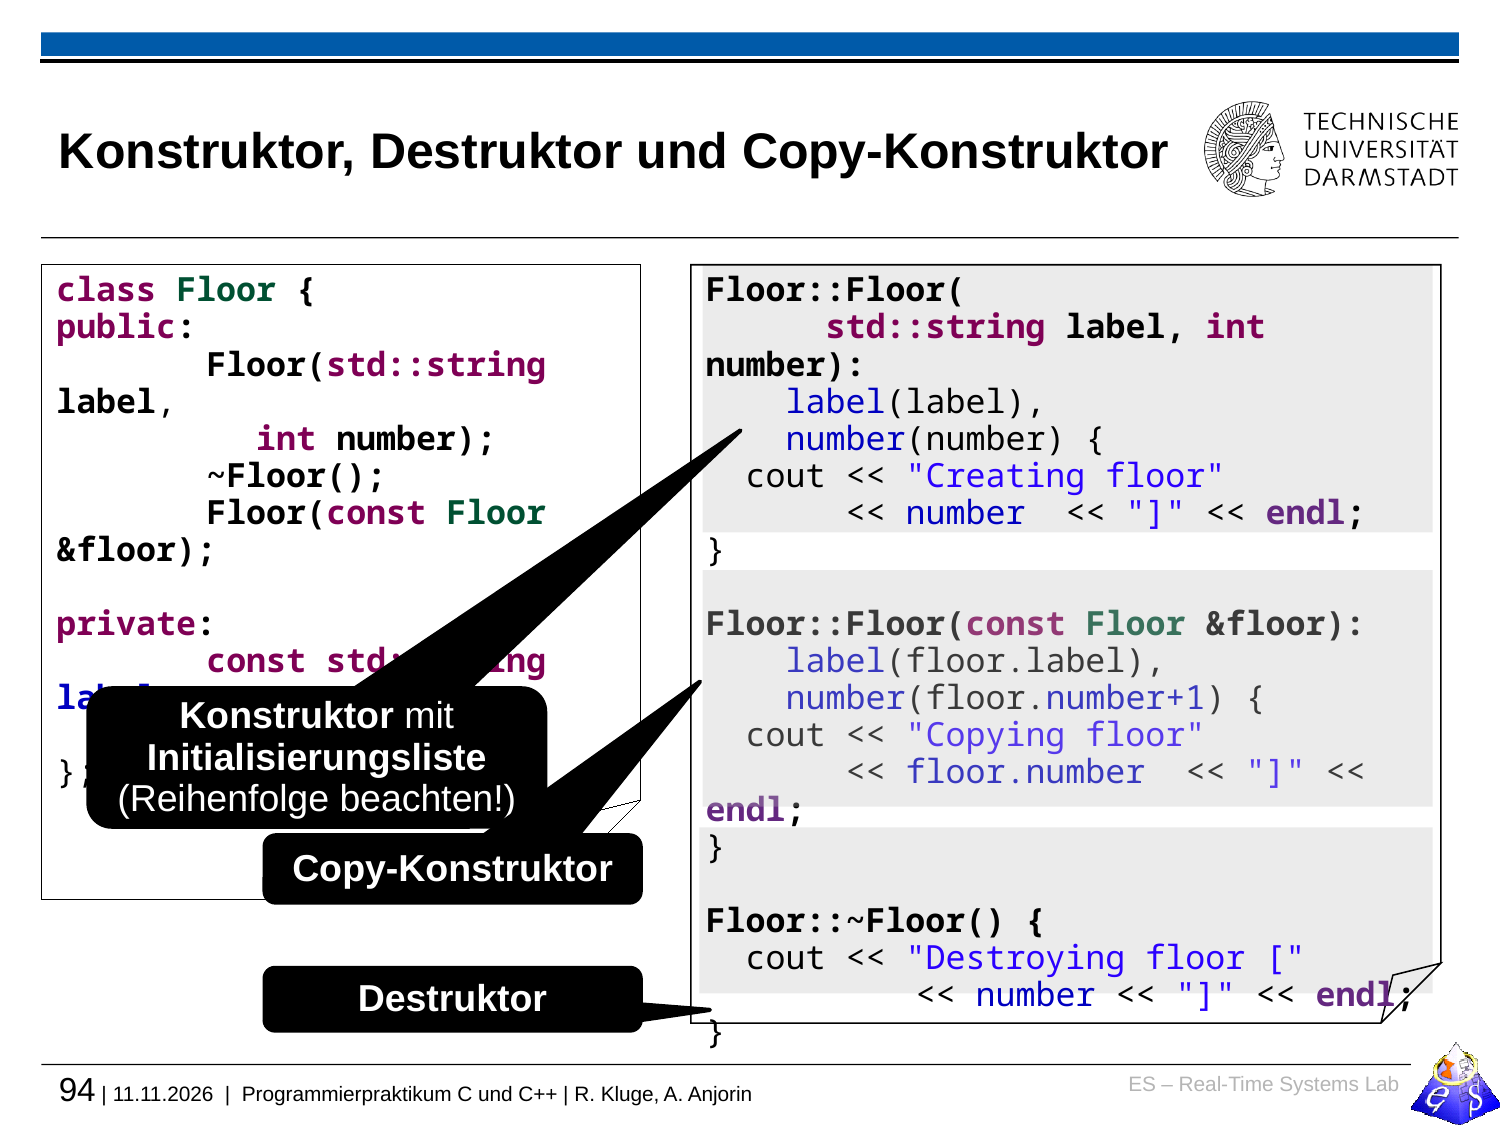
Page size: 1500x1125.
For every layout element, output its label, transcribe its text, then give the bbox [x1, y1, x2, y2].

text_box Copy-Konstruktor [262, 679, 702, 905]
text_box class Floor { public: Floor(std::string label, int number); ~Floor(); Floor(const Floor &floor); private: const std::string label; const int number; }; [41, 264, 641, 900]
title Konstruktor, Destruktor und Copy-Konstruktor [58, 80, 1187, 218]
text_box Konstruktor mit Initialisierungsliste (Reihenfolge beachten!) [86, 428, 743, 829]
text_box Destruktor [262, 965, 713, 1033]
picture [1187, 84, 1483, 214]
text_box [1412, 973, 1433, 994]
text_box Floor::Floor( std::string label, int number): label(label), number(number) { cout << "Creating floor" << number << "]" << endl; } Floor::Floor(const Floor &floor): label(floor.label), number(floor.number+1) { cout << "Copying floor" << floor.number << "]" << endl; } Floor::~Floor() { cout << "Destroying floor [" << number << "]" << endl; } [690, 264, 1441, 1024]
text_box [702, 570, 1433, 807]
picture [1411, 1041, 1500, 1125]
